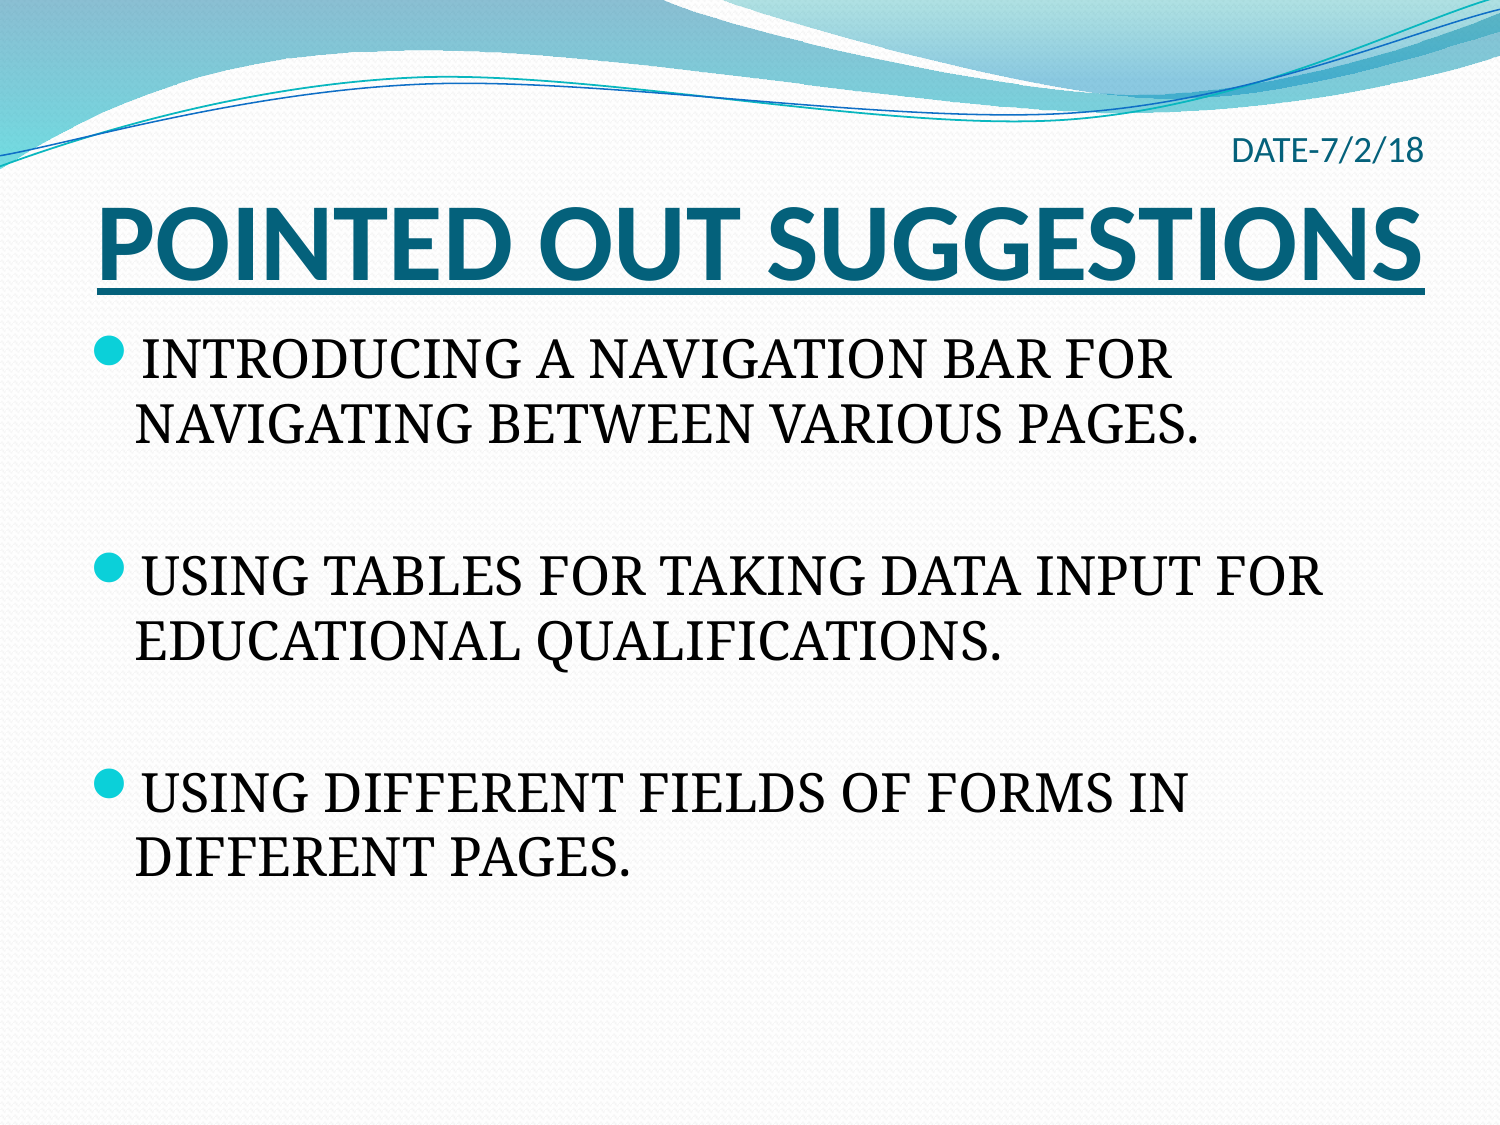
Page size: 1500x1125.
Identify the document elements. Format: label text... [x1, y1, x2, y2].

title DATE-7/2/18 POINTED OUT SUGGESTIONS [75, 115, 1425, 303]
list INTRODUCING A NAVIGATION BAR FOR NAVIGATING BETWEEN VARIOUS PAGES. USING TABLES FOR TAKING DATA INPUT FOR EDUCATIONAL QUALIFICATIONS. USING DIFFERENT FIELDS OF FORMS IN DIFFERENT PAGES. [75, 317, 1425, 1038]
